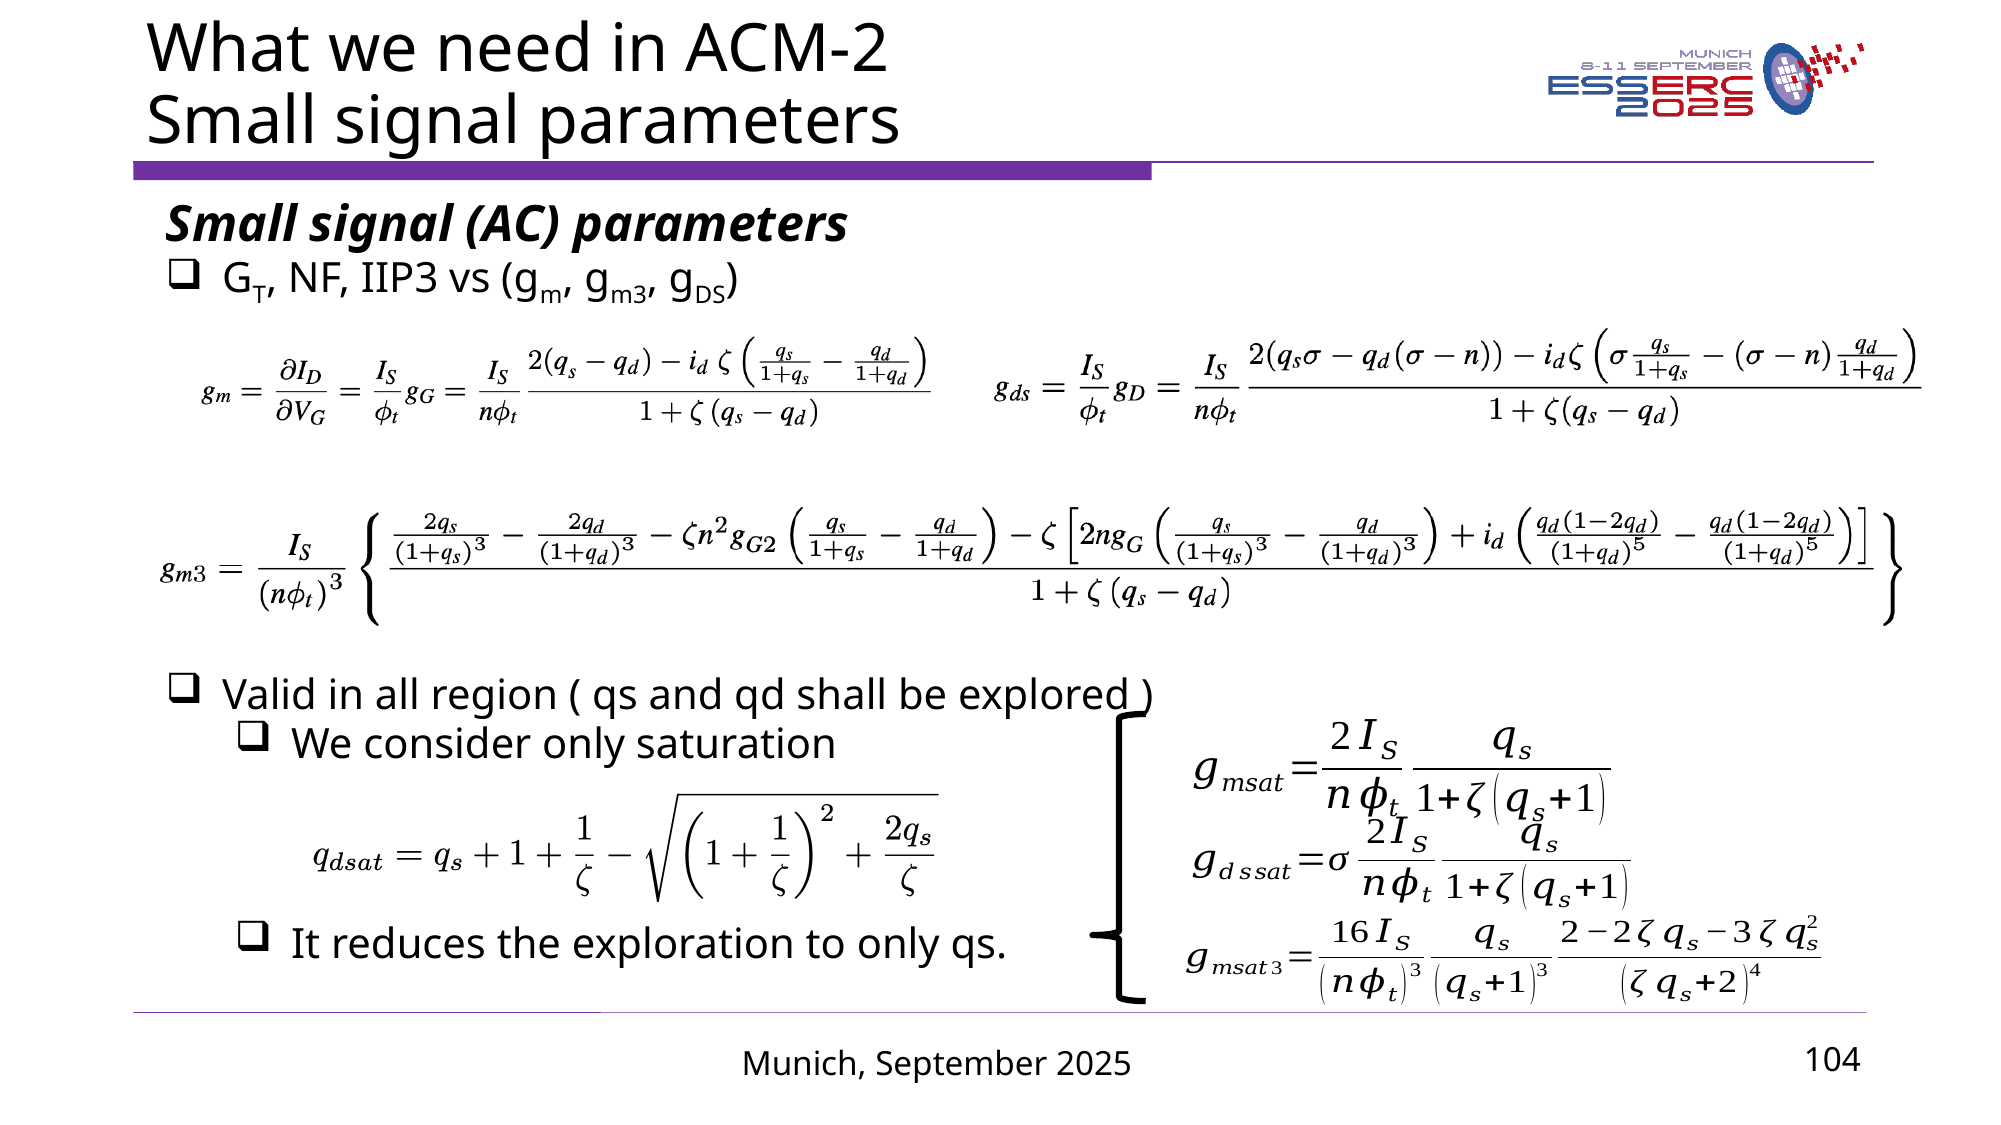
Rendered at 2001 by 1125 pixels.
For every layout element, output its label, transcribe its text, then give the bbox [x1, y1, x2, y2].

text_box Small signal (AC) parameters GT, NF, IIP3 vs (gm, gm3, gDS) Valid in all region ( qs and qd shall be explored ) [151, 183, 1635, 498]
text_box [144, 709, 1825, 1008]
picture [979, 326, 1935, 443]
text_box What we need in ACM-2 Small signal parameters [134, 8, 1294, 163]
picture [193, 333, 938, 437]
text_box Small signal (AC) parameters GT, NF, IIP3 vs (gm, gm3, gDS) Valid in all region ( qs and qd shall be explored ) [151, 658, 1635, 706]
picture [144, 500, 1922, 647]
picture [1538, 19, 1874, 138]
